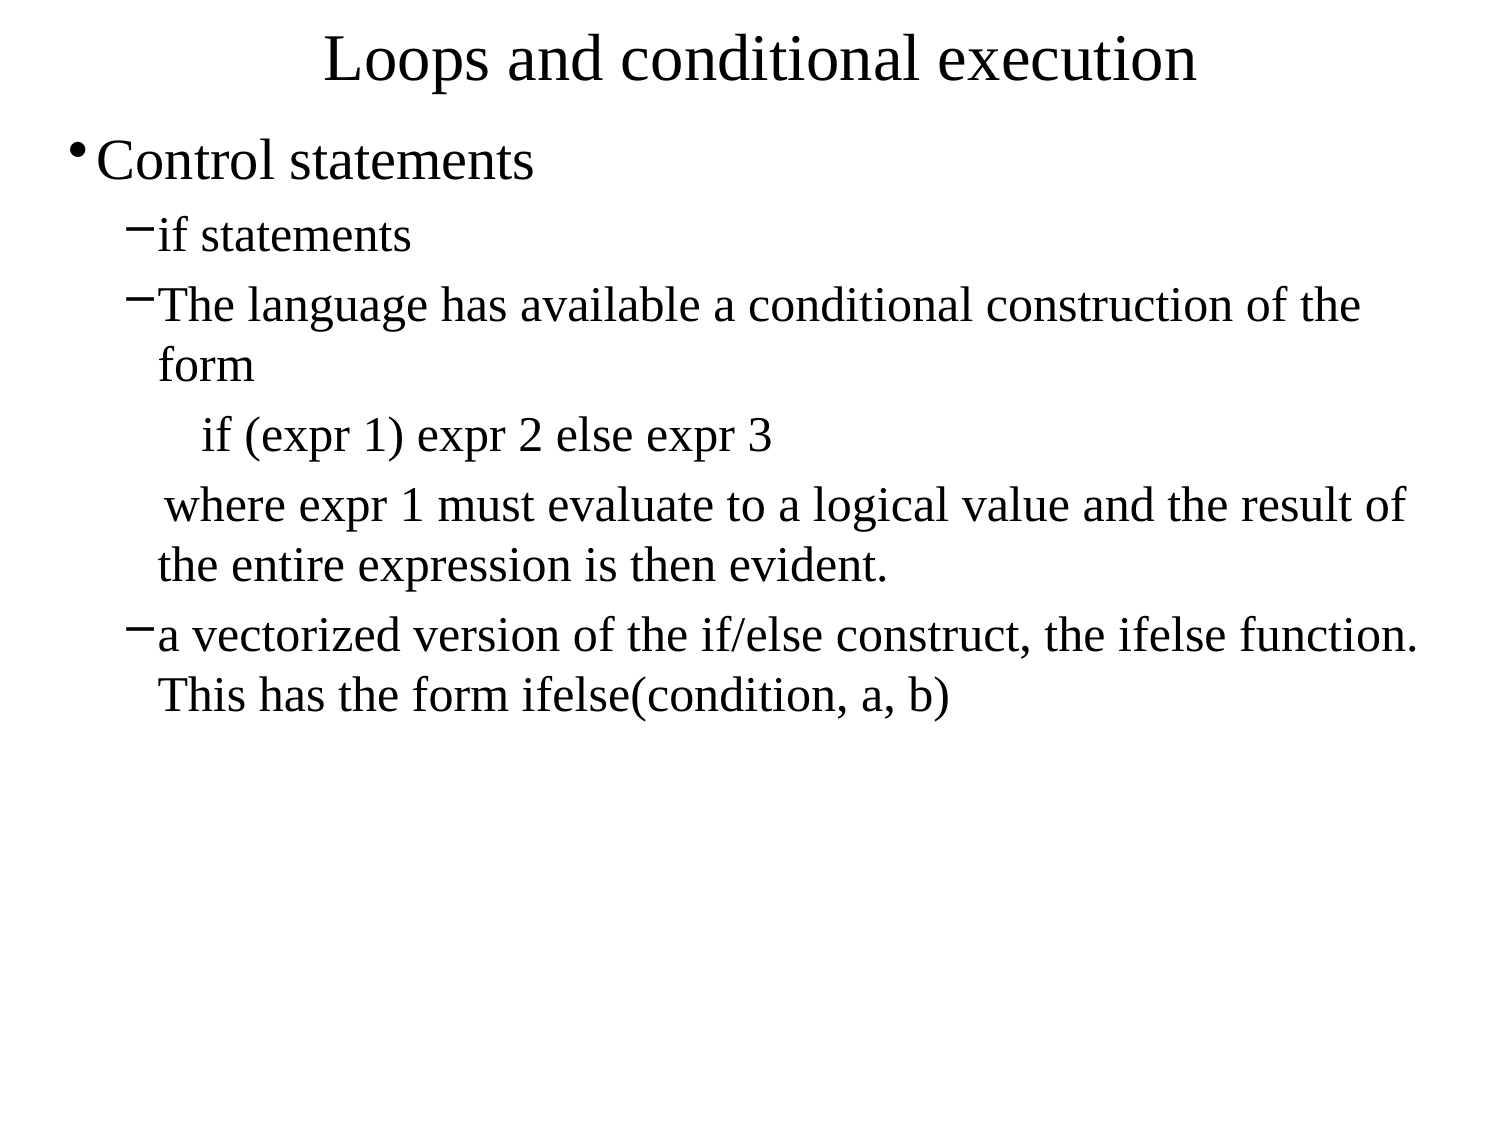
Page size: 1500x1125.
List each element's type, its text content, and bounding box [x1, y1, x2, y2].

list Control statements if statements The language has available a conditional construction of the form if (expr 1) expr 2 else expr 3 where expr 1 must evaluate to a logical value and the result of the entire expression is then evident. a vectorized version of the if/else construct, the ifelse function. This has the form ifelse(condition, a, b) [53, 113, 1447, 1071]
title Loops and conditional execution [123, 0, 1399, 109]
